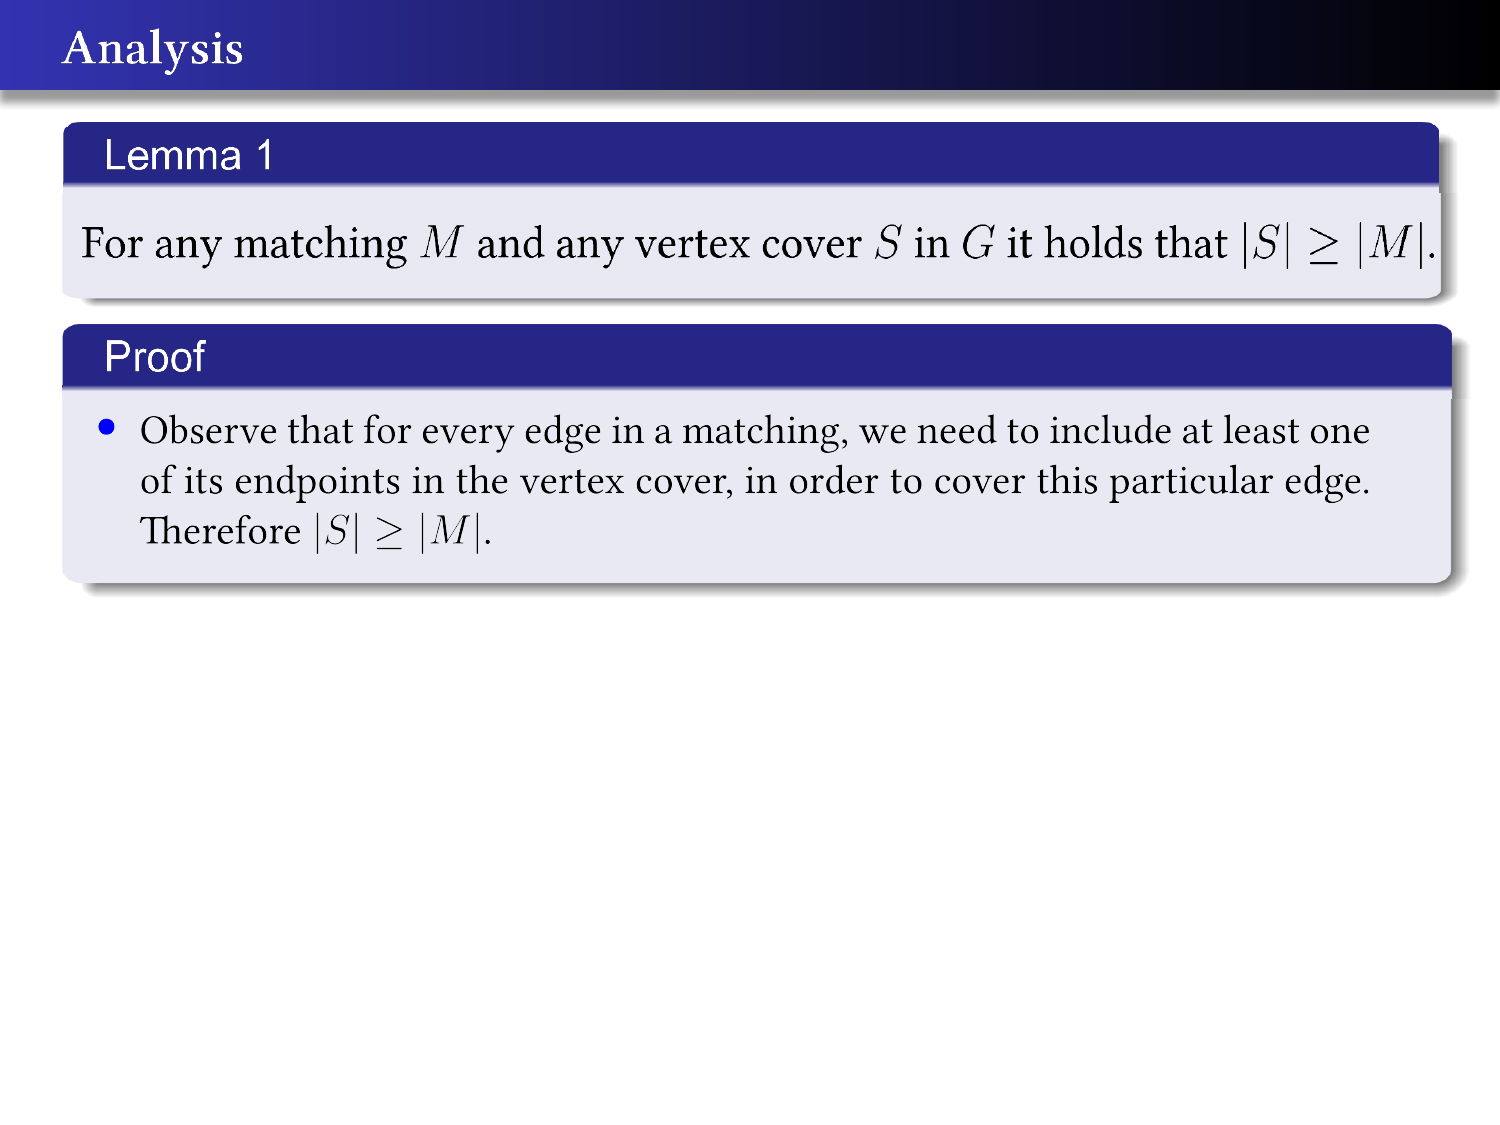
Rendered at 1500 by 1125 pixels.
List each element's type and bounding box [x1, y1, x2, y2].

picture [61, 28, 242, 76]
picture [98, 414, 1369, 554]
picture [82, 222, 1434, 269]
text_box [47, 320, 1500, 610]
picture [107, 340, 207, 372]
text_box [46, 112, 1489, 314]
picture [105, 138, 269, 170]
